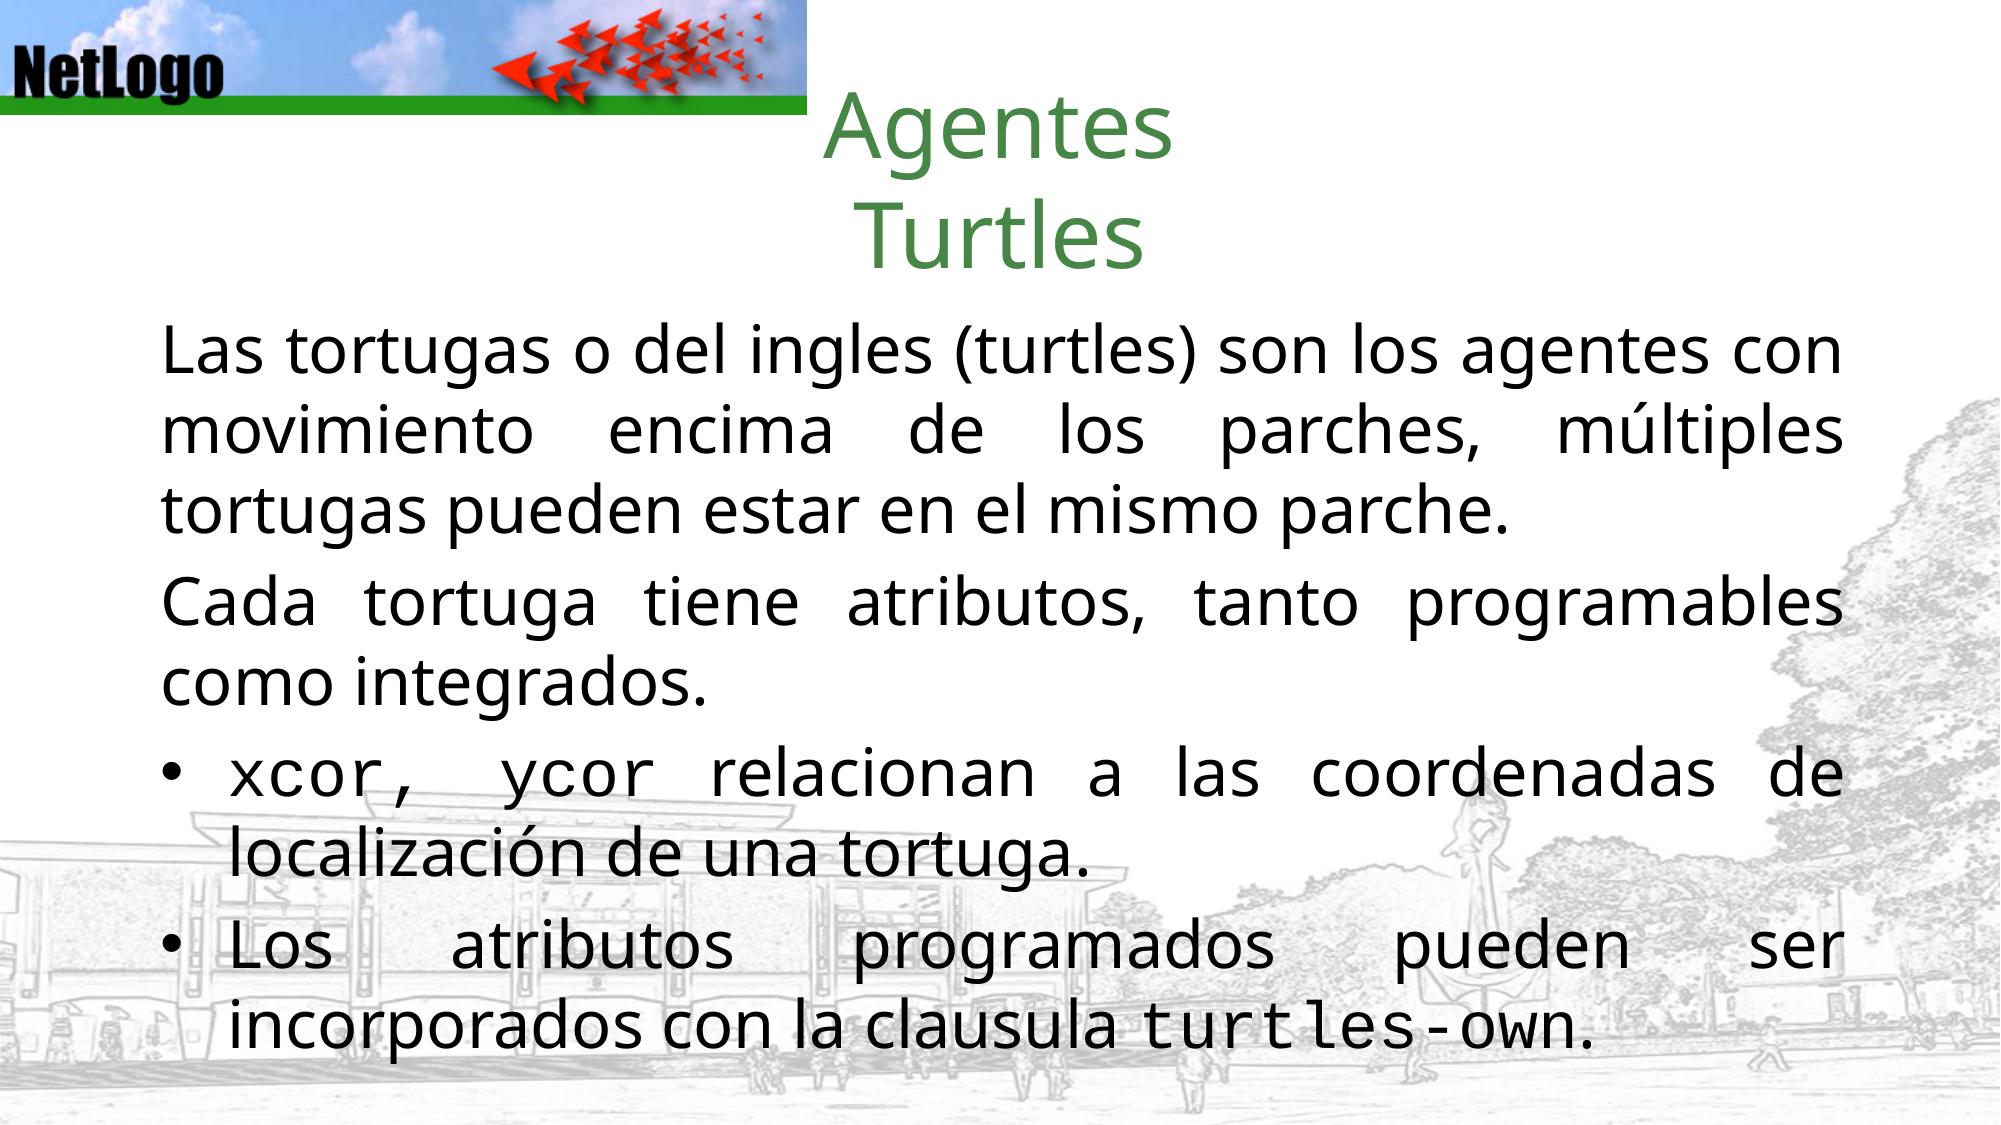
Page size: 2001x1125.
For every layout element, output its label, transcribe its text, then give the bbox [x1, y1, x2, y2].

title Agentes Turtles [137, 59, 1863, 278]
picture [0, 0, 807, 115]
list Las tortugas o del ingles (turtles) son los agentes con movimiento encima de los parches, múltiples tortugas pueden estar en el mismo parche. Cada tortuga tiene atributos, tanto programables como integrados. xcor, ycor relacionan a las coordenadas de localización de una tortuga. Los atributos programados pueden ser incorporados con la clausula turtles-own. [137, 299, 1863, 1125]
